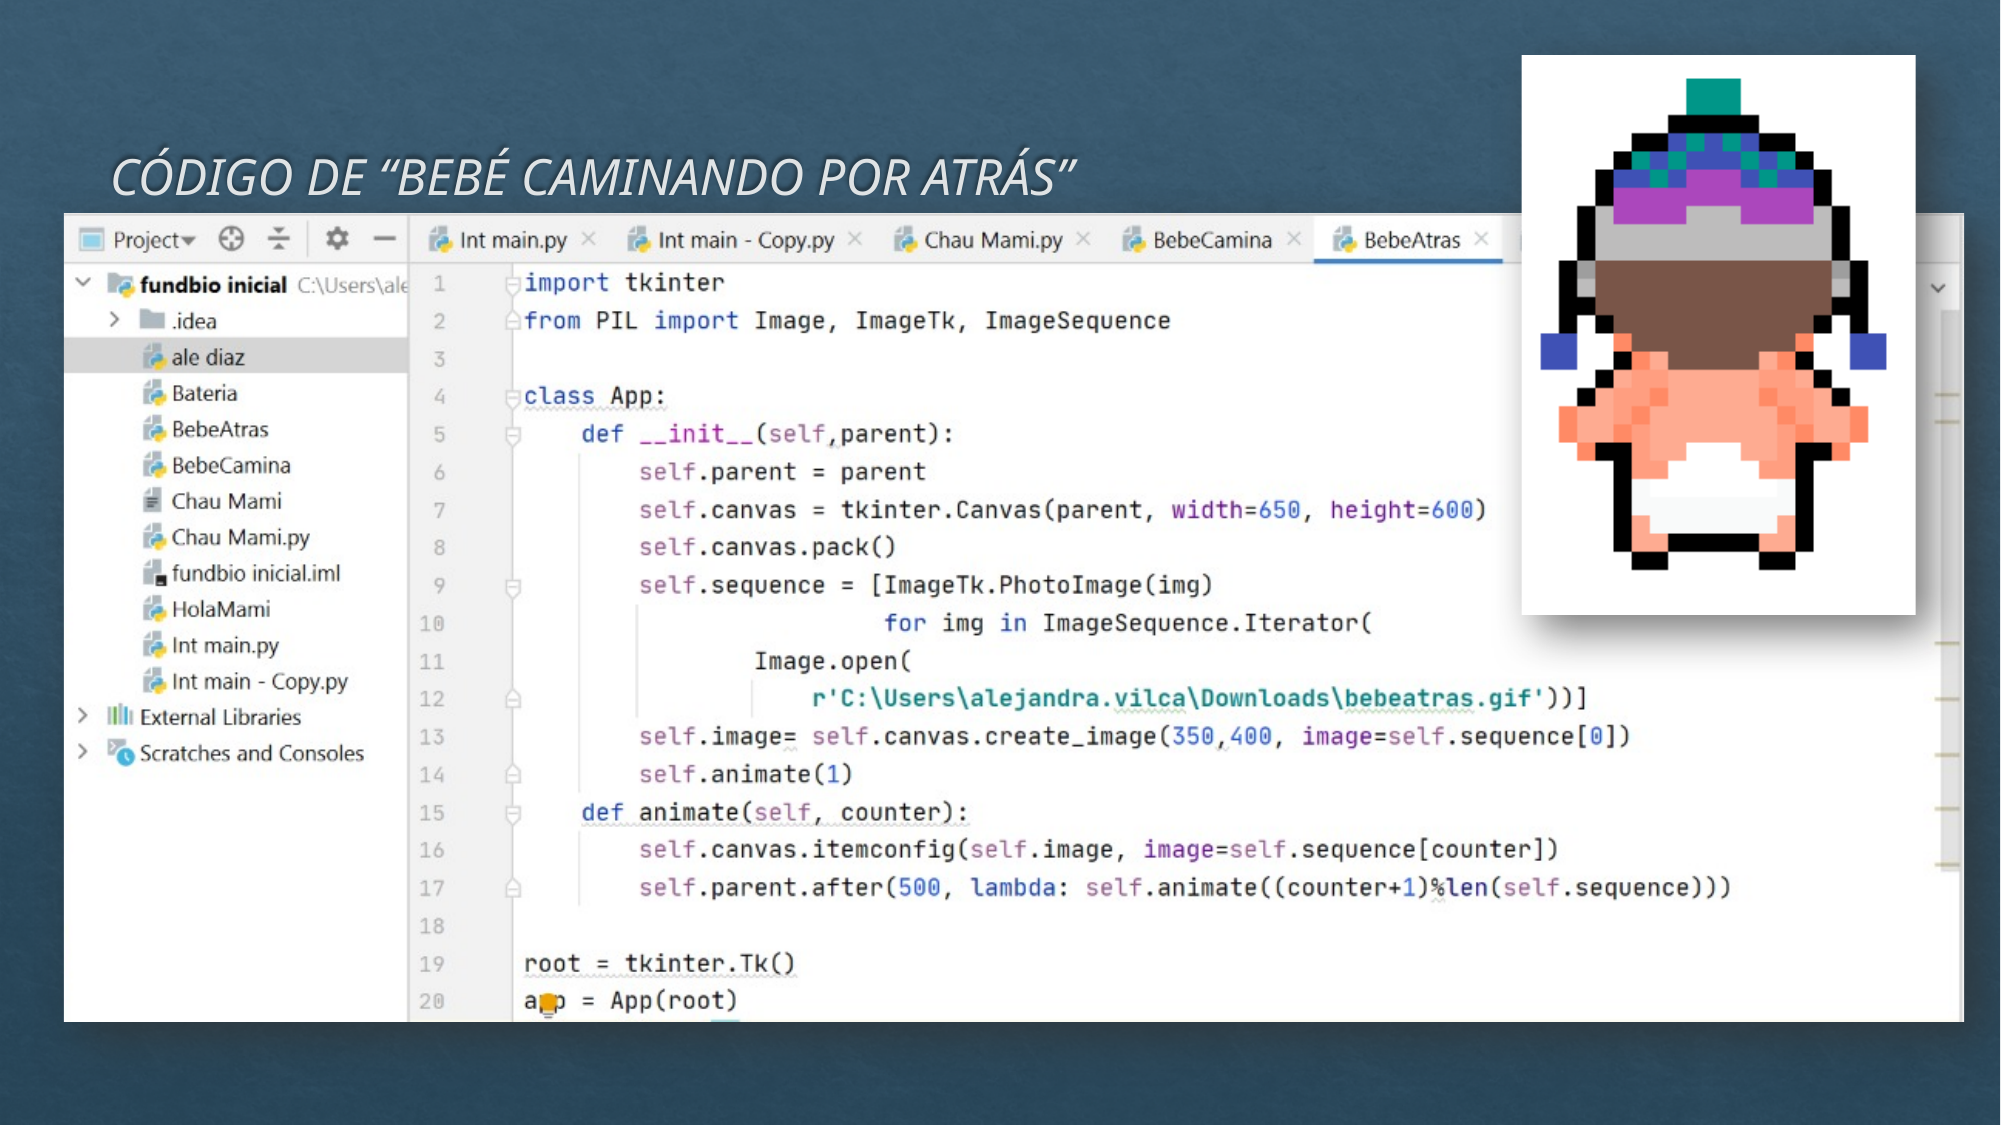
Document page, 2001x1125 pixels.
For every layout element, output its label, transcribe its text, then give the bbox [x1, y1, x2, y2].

picture [1521, 54, 1916, 616]
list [63, 213, 1965, 1022]
text_box CÓDIGO DE “BEBÉ CAMINANDO POR ATRÁS” [0, 103, 1184, 247]
